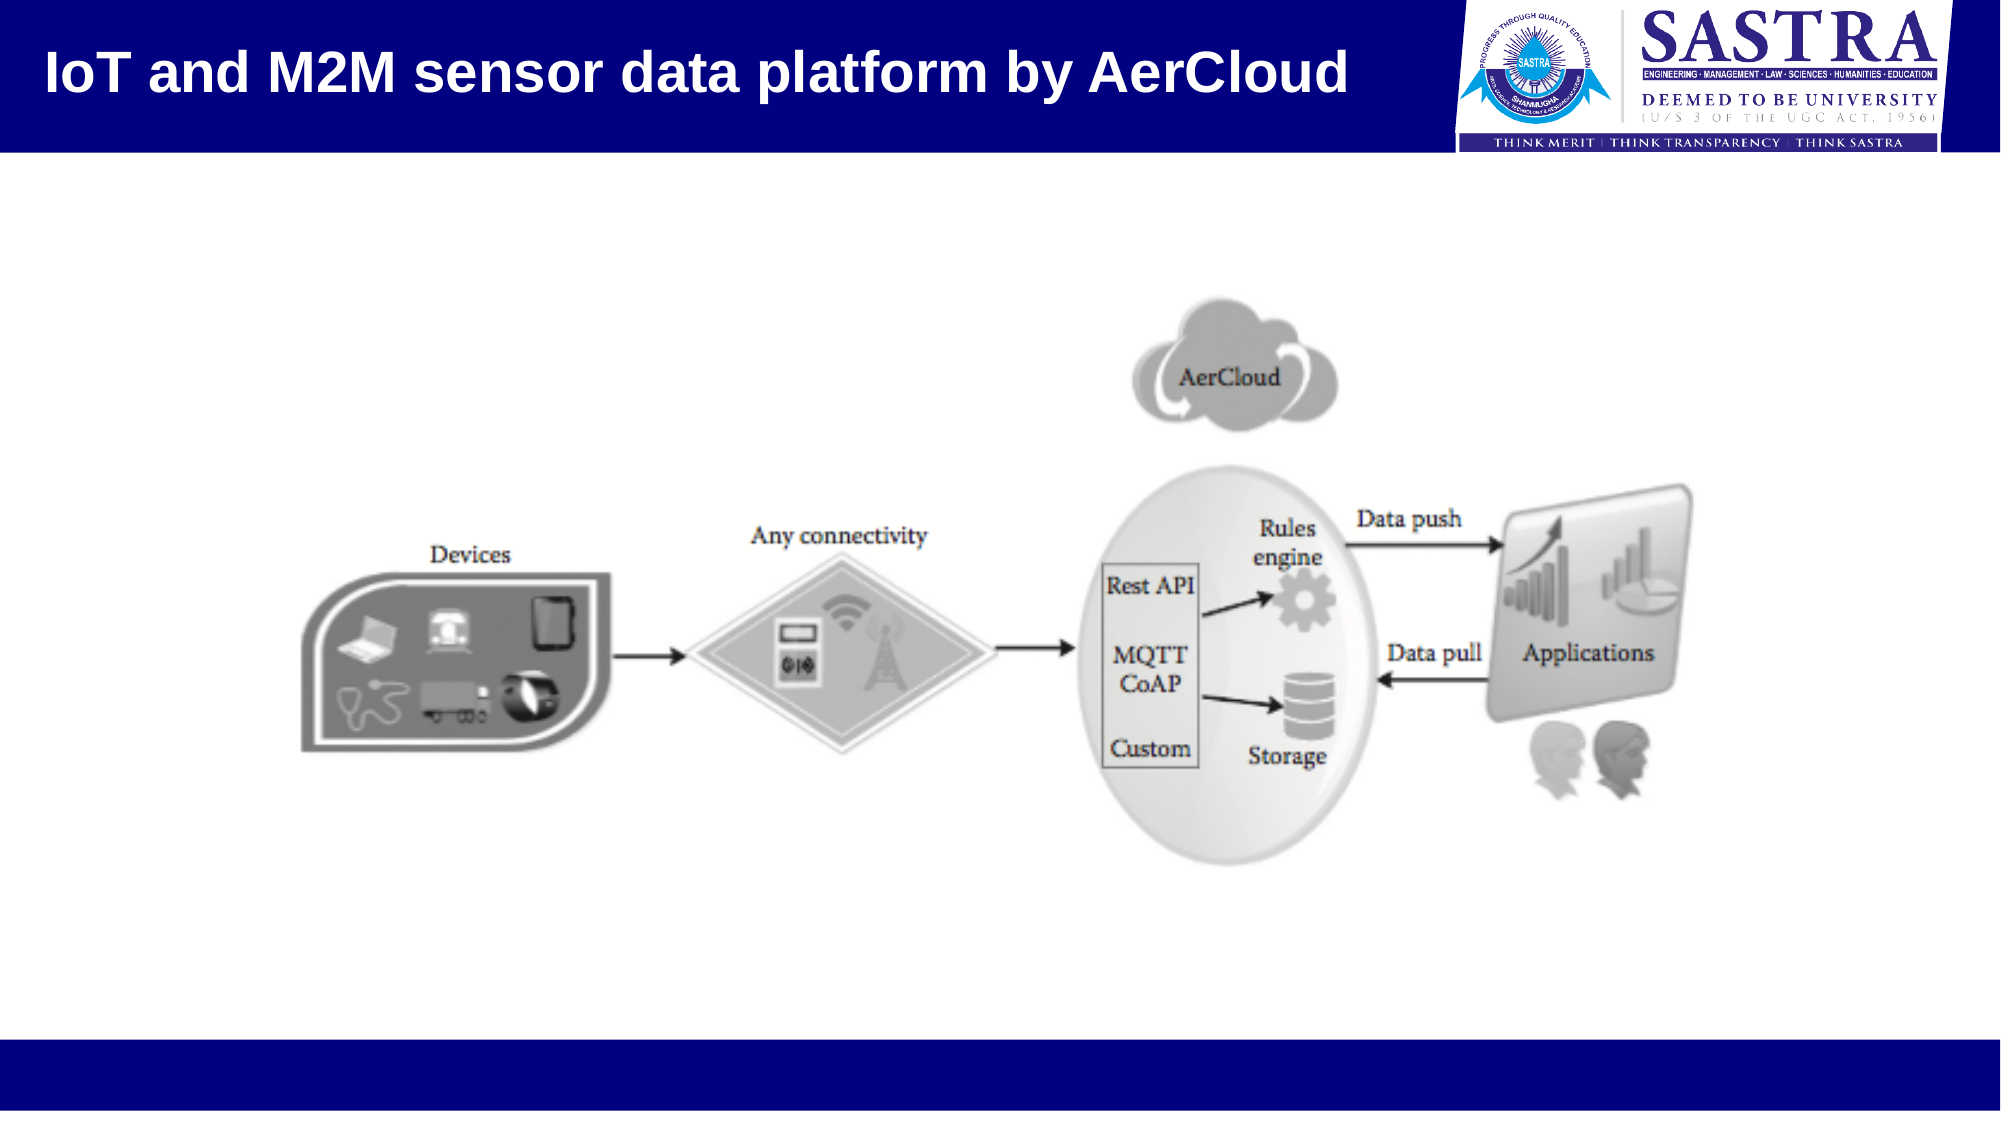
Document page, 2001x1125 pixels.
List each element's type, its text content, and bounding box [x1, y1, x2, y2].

picture [1451, 148, 1946, 162]
picture [273, 264, 1737, 882]
title IoT and M2M sensor data platform by AerCloud [29, 0, 1971, 148]
